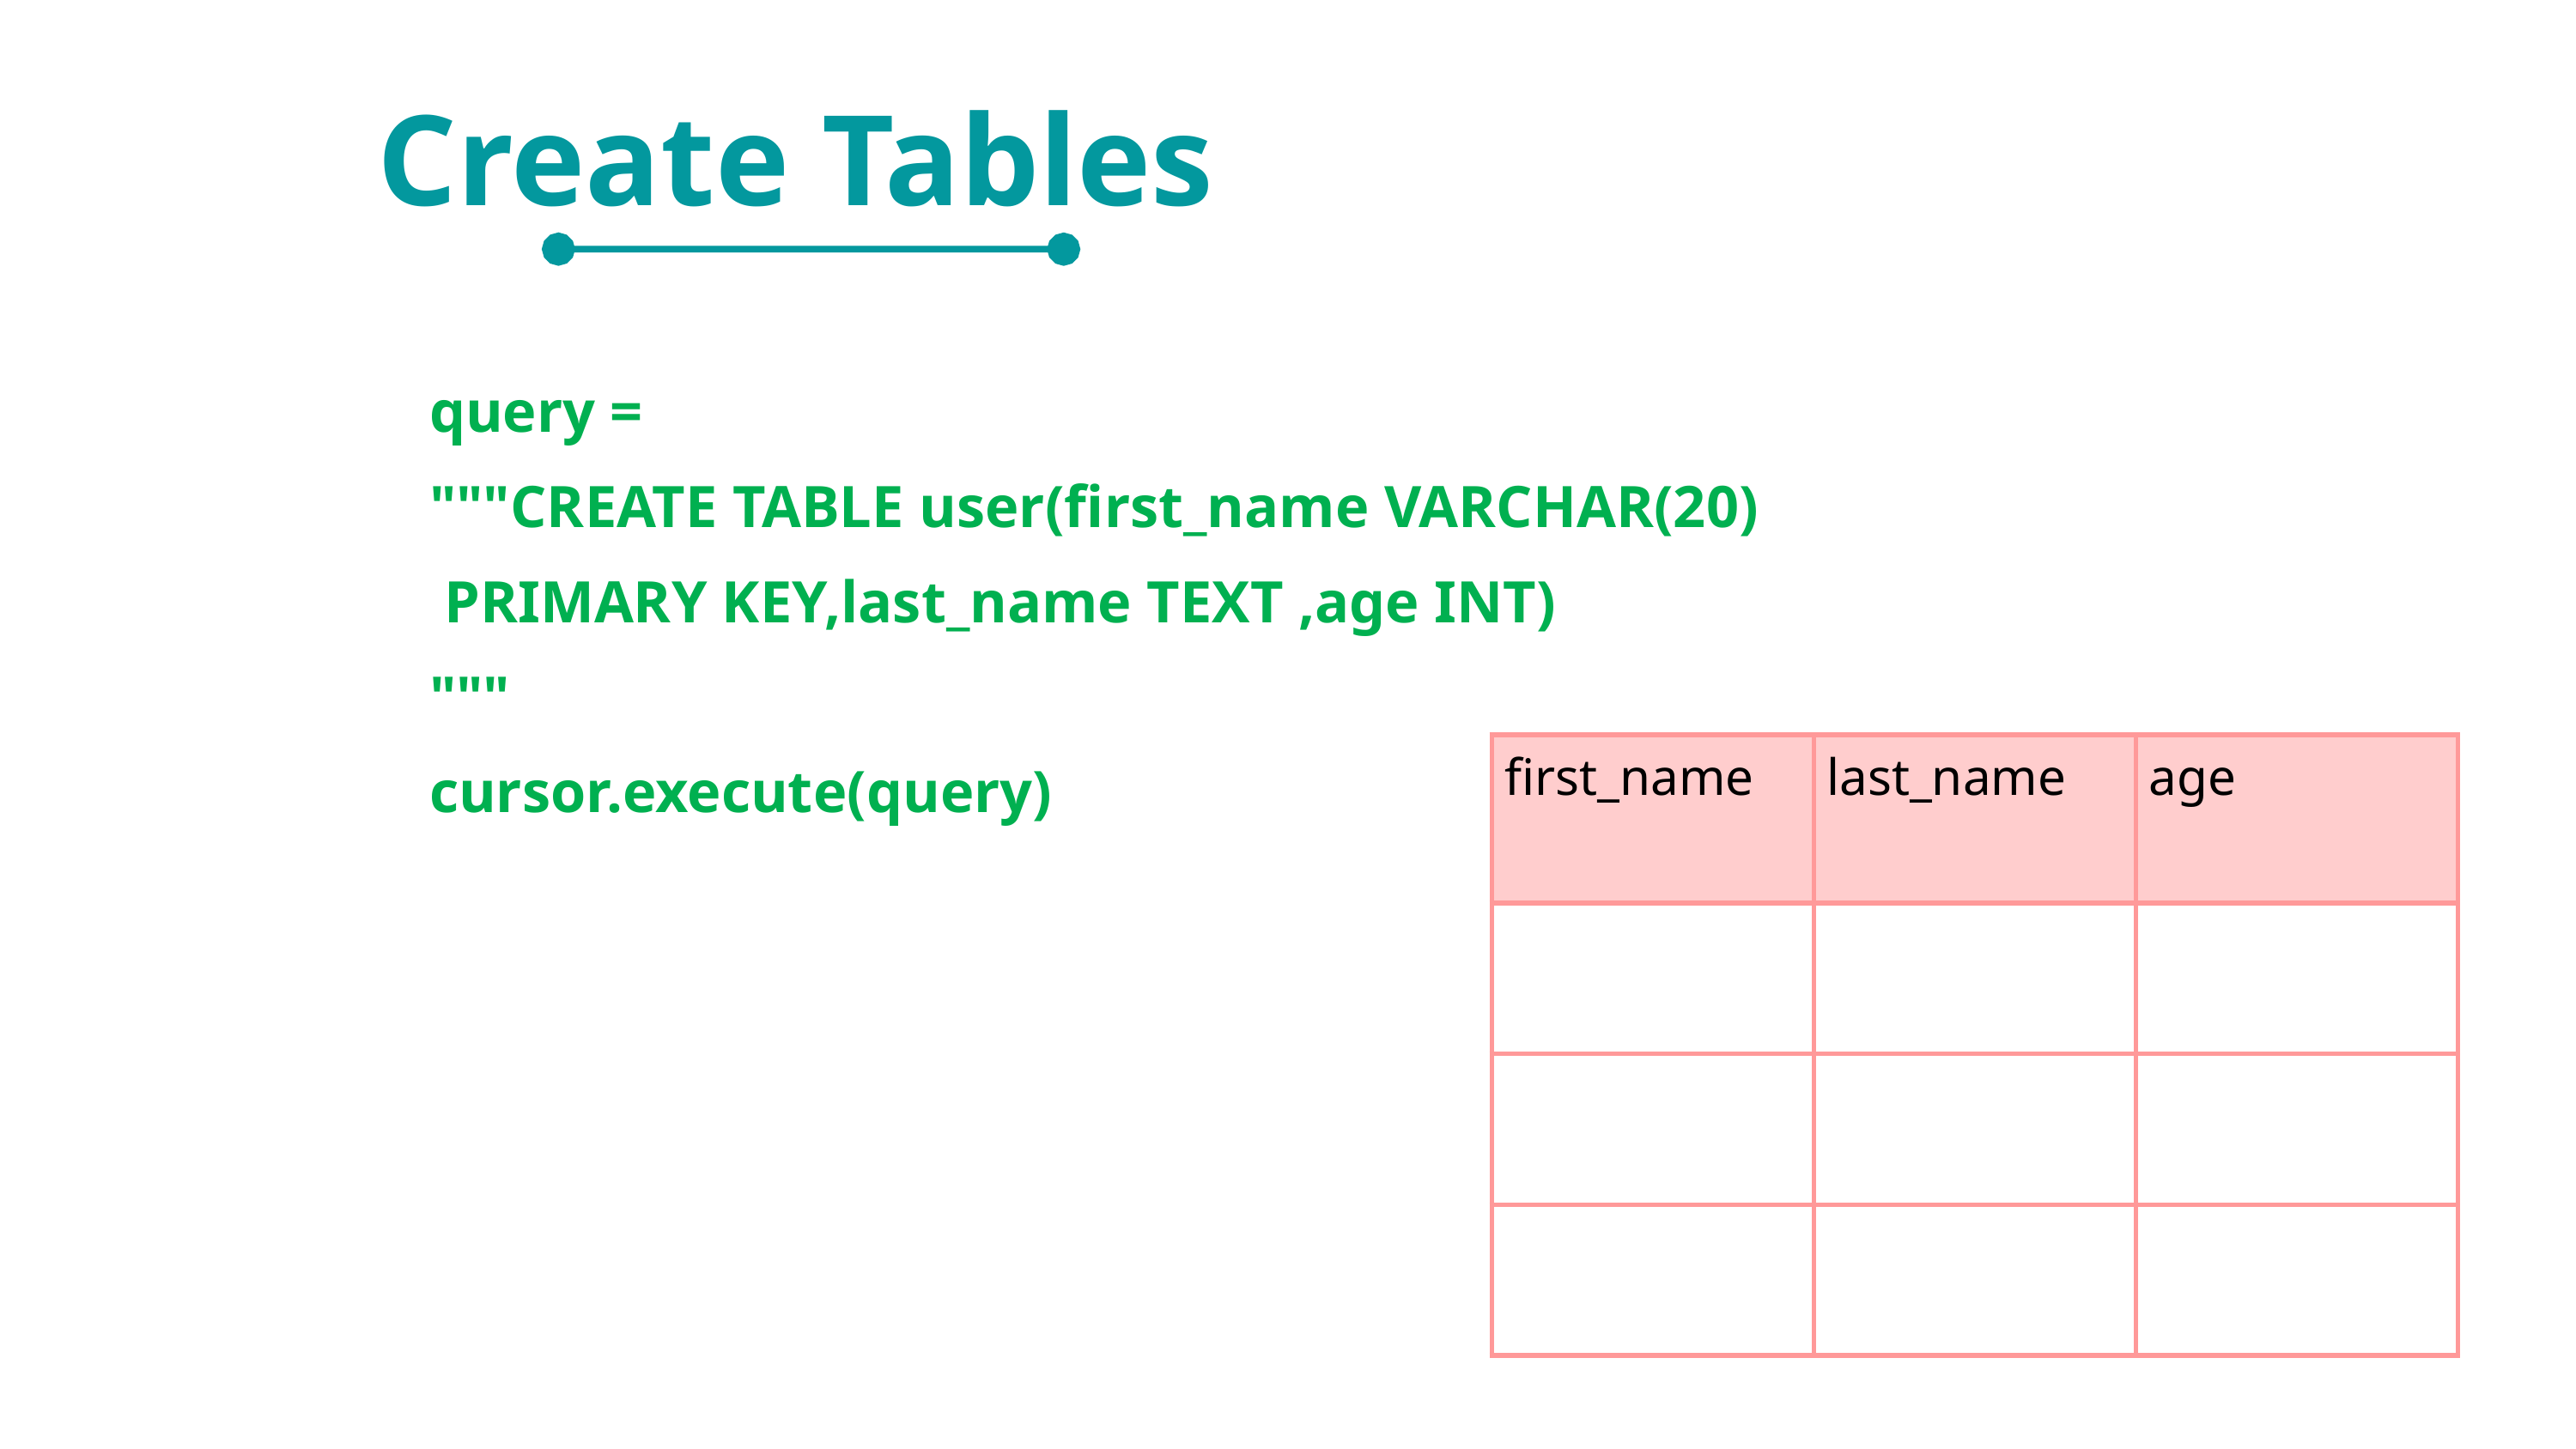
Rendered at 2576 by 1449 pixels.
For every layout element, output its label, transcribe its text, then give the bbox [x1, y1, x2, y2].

table_header last_name [1816, 737, 2134, 900]
table_cell [2138, 1056, 2456, 1203]
text_box query = """CREATE TABLE user(first_name VARCHAR(20) PRIMARY KEY,last_name TEXT ,age INT) """ cursor.execute(query) [429, 349, 2018, 825]
table_cell [1816, 906, 2134, 1052]
table_cell [1494, 1207, 1812, 1353]
table_cell [2138, 906, 2456, 1052]
table_cell [1816, 1056, 2134, 1203]
table_cell [2138, 1207, 2456, 1353]
table_cell [1494, 906, 1812, 1052]
table_header first_name [1494, 737, 1812, 900]
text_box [377, 106, 1431, 250]
table_cell [1816, 1207, 2134, 1353]
table_header age [2138, 737, 2456, 900]
table_cell [1494, 1056, 1812, 1203]
